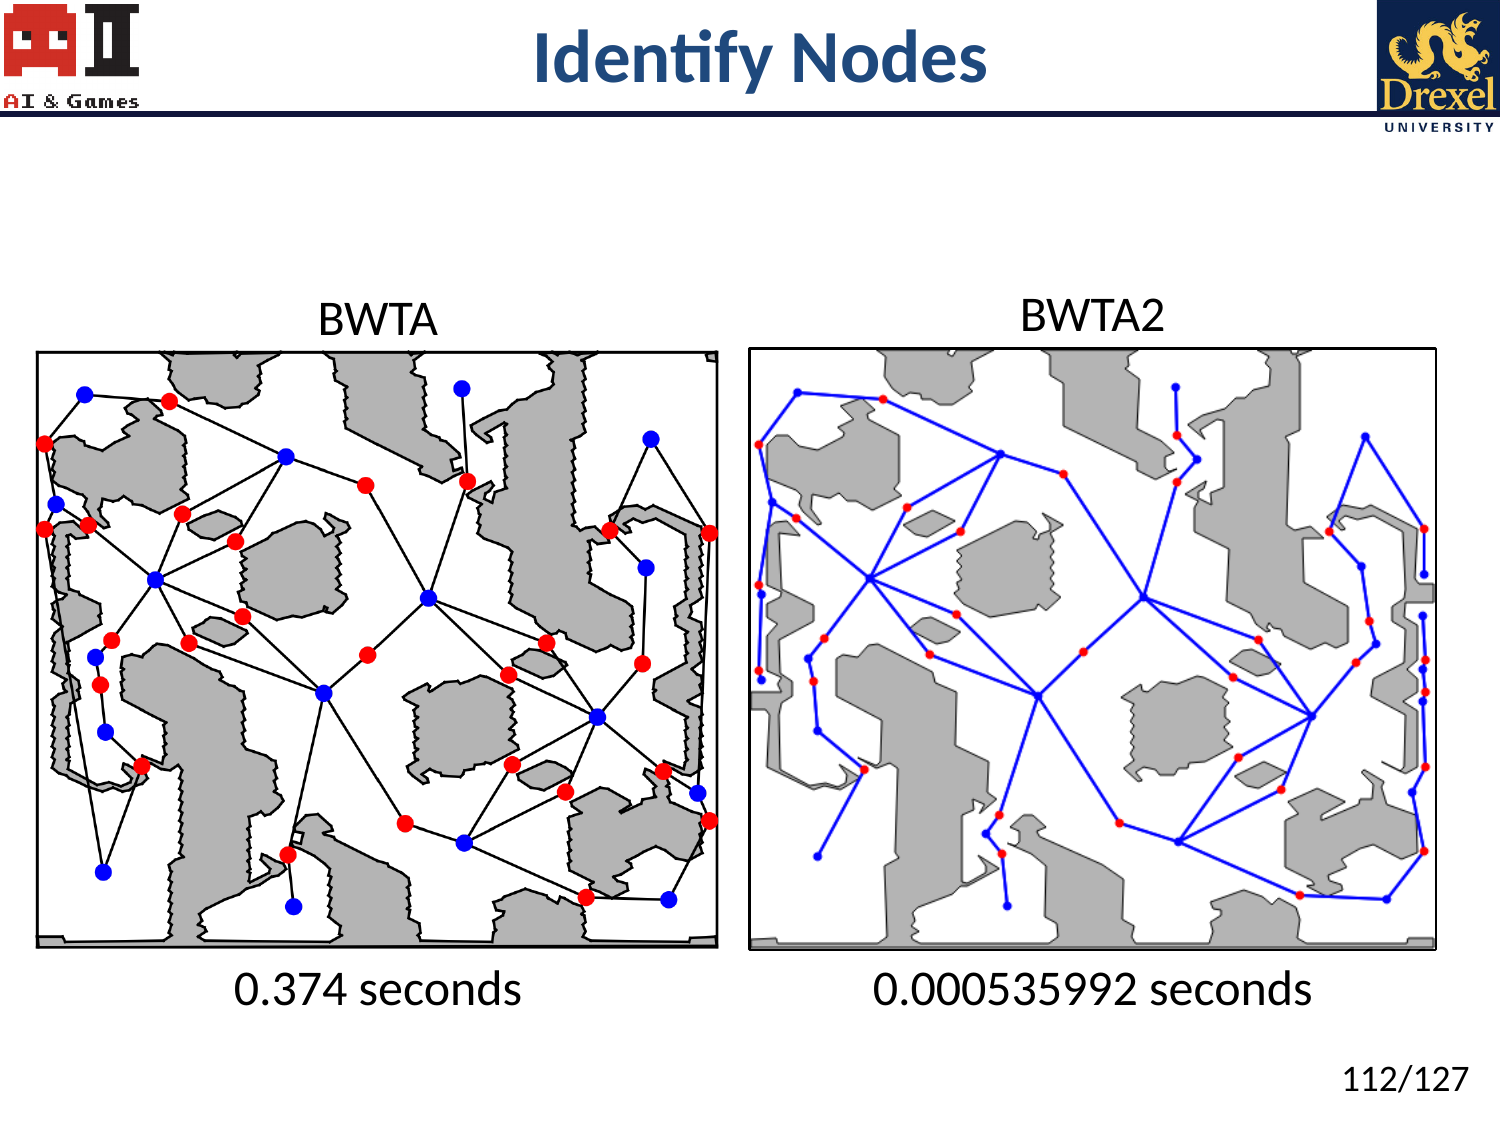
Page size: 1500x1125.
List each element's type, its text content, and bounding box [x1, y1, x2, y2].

picture [750, 350, 1435, 949]
title Identify Nodes [144, 0, 1377, 115]
picture [1377, 0, 1500, 111]
picture [4, 4, 139, 108]
picture [1376, 117, 1500, 132]
text_box BWTA [302, 277, 454, 348]
picture [35, 350, 720, 949]
text_box 0.374 seconds [36, 955, 720, 1023]
text_box BWTA2 [1005, 274, 1181, 347]
text_box 0.000535992 seconds [751, 957, 1435, 1023]
